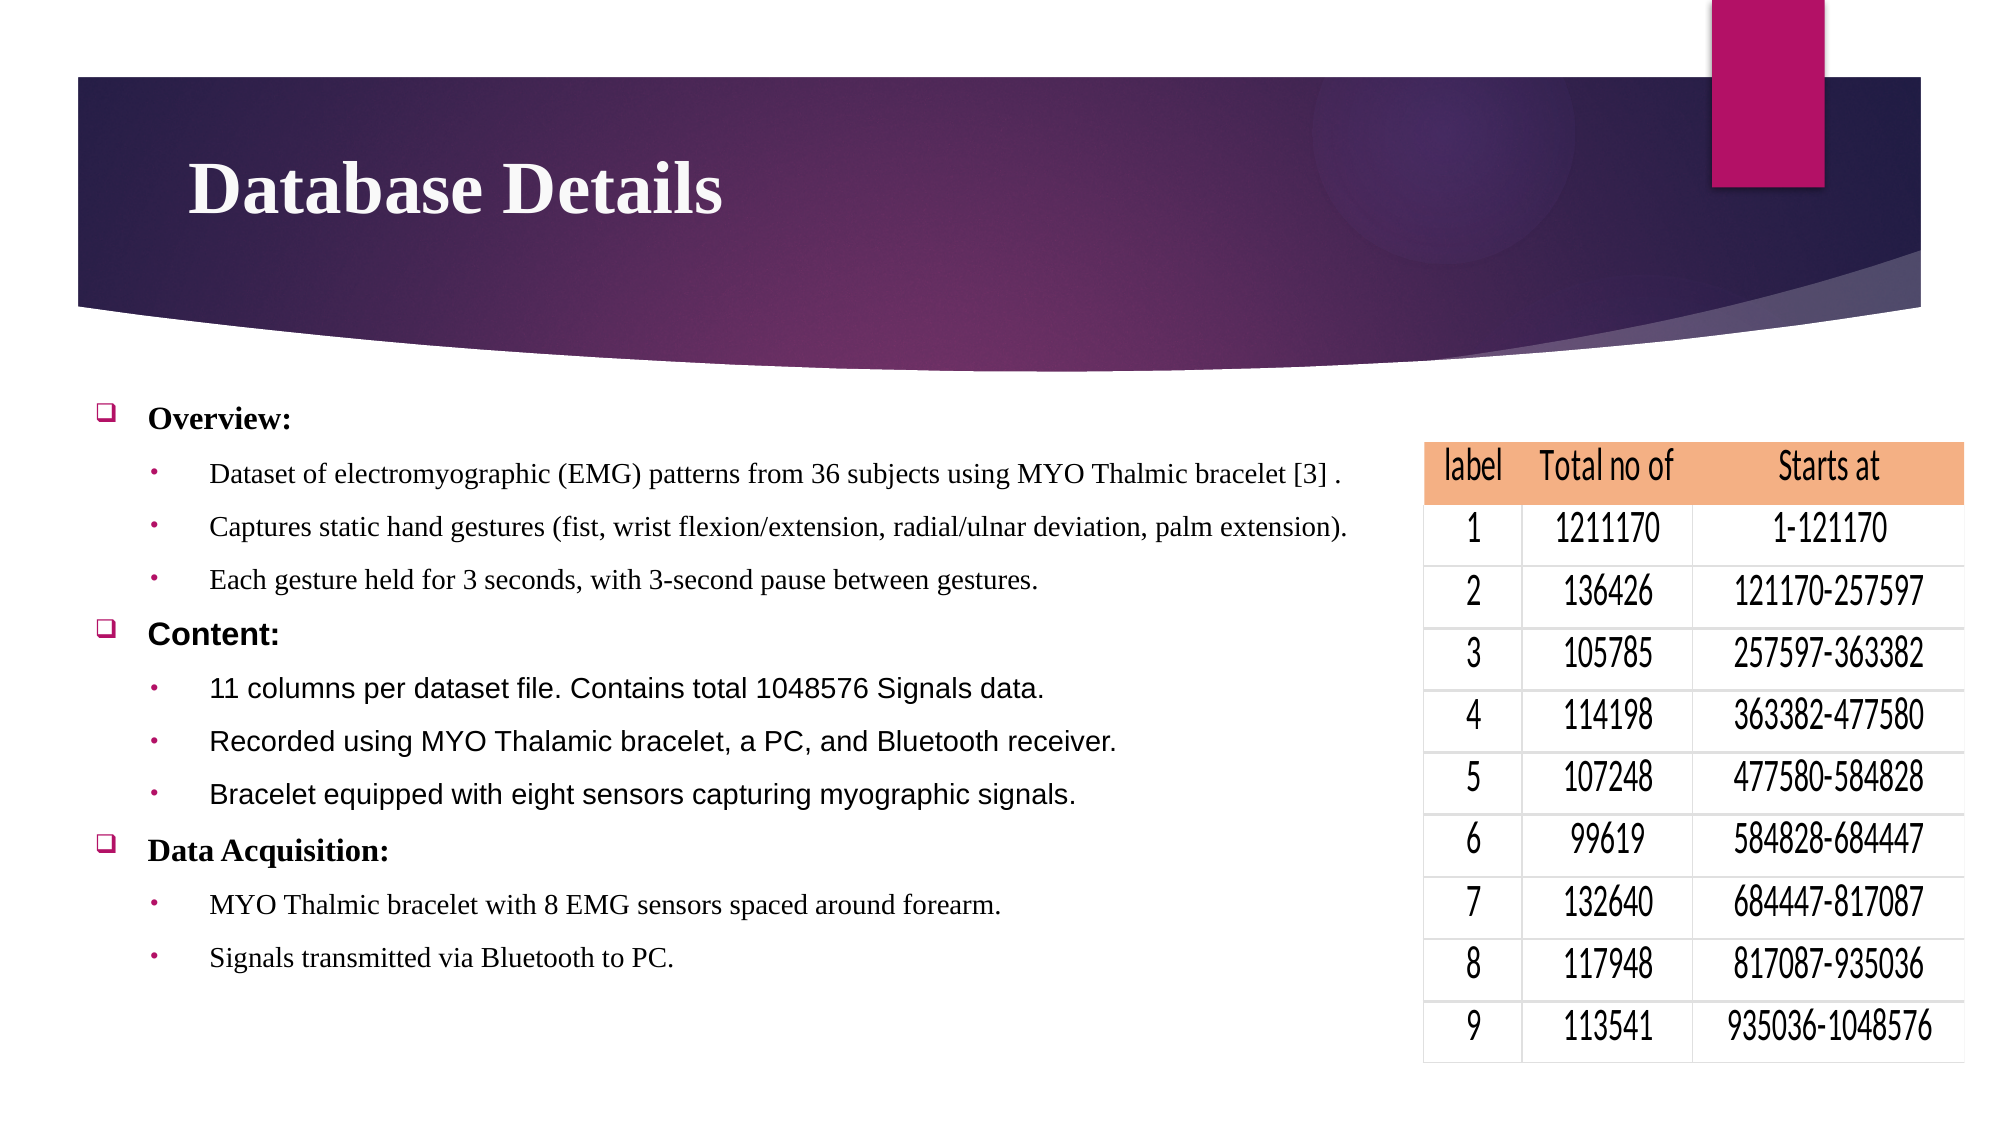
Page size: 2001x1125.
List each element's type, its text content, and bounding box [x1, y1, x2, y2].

list Overview: Dataset of electromyographic (EMG) patterns from 36 subjects using MYO Thalmic bracelet [3] . Captures static hand gestures (fist, wrist flexion/extension, radial/ulnar deviation, palm extension). Each gesture held for 3 seconds, with 3-second pause between gestures. Content: 11 columns per dataset file. Contains total 1048576 Signals data. Recorded using MYO Thalamic bracelet, a PC, and Bluetooth receiver. Bracelet equipped with eight sensors capturing myographic signals. Data Acquisition: MYO Thalmic bracelet with 8 EMG sensors spaced around forearm. Signals transmitted via Bluetooth to PC. [79, 389, 1376, 1028]
title Database Details [173, 125, 1678, 242]
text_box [1422, 440, 1967, 1066]
